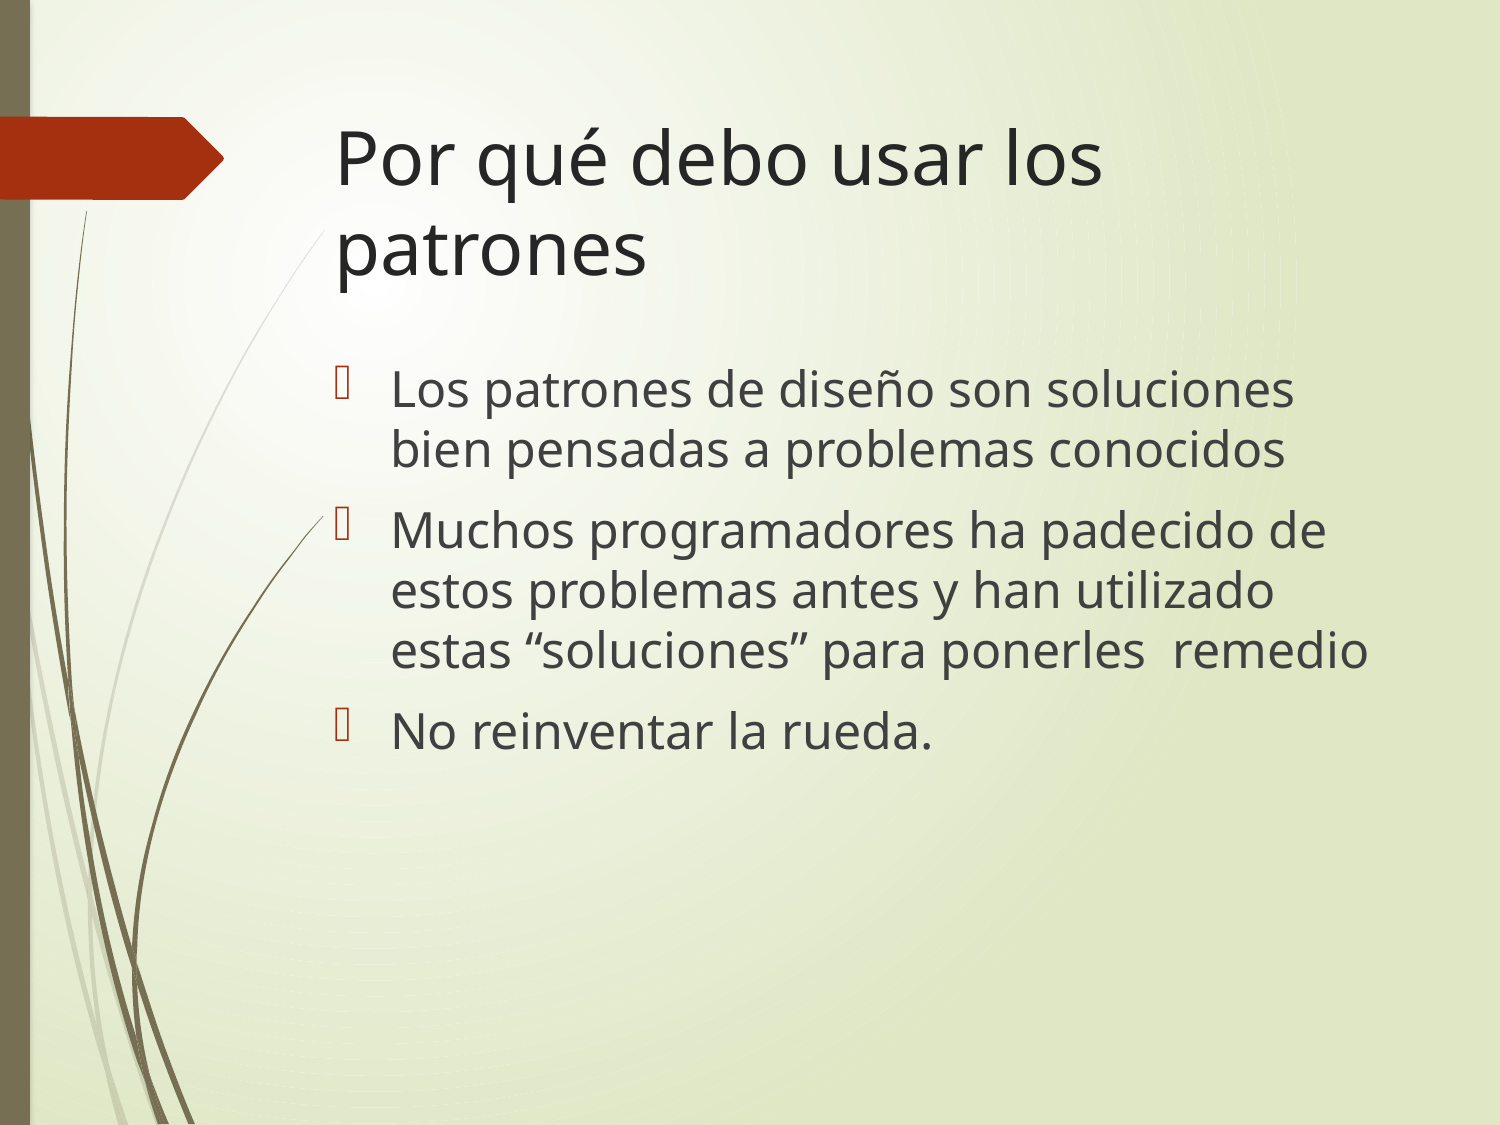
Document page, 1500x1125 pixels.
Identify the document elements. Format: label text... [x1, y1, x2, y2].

list Los patrones de diseño son soluciones bien pensadas a problemas conocidos Muchos programadores ha padecido de estos problemas antes y han utilizado estas “soluciones” para ponerles remedio No reinventar la rueda. [318, 350, 1400, 970]
title Por qué debo usar los patrones [319, 102, 1400, 313]
